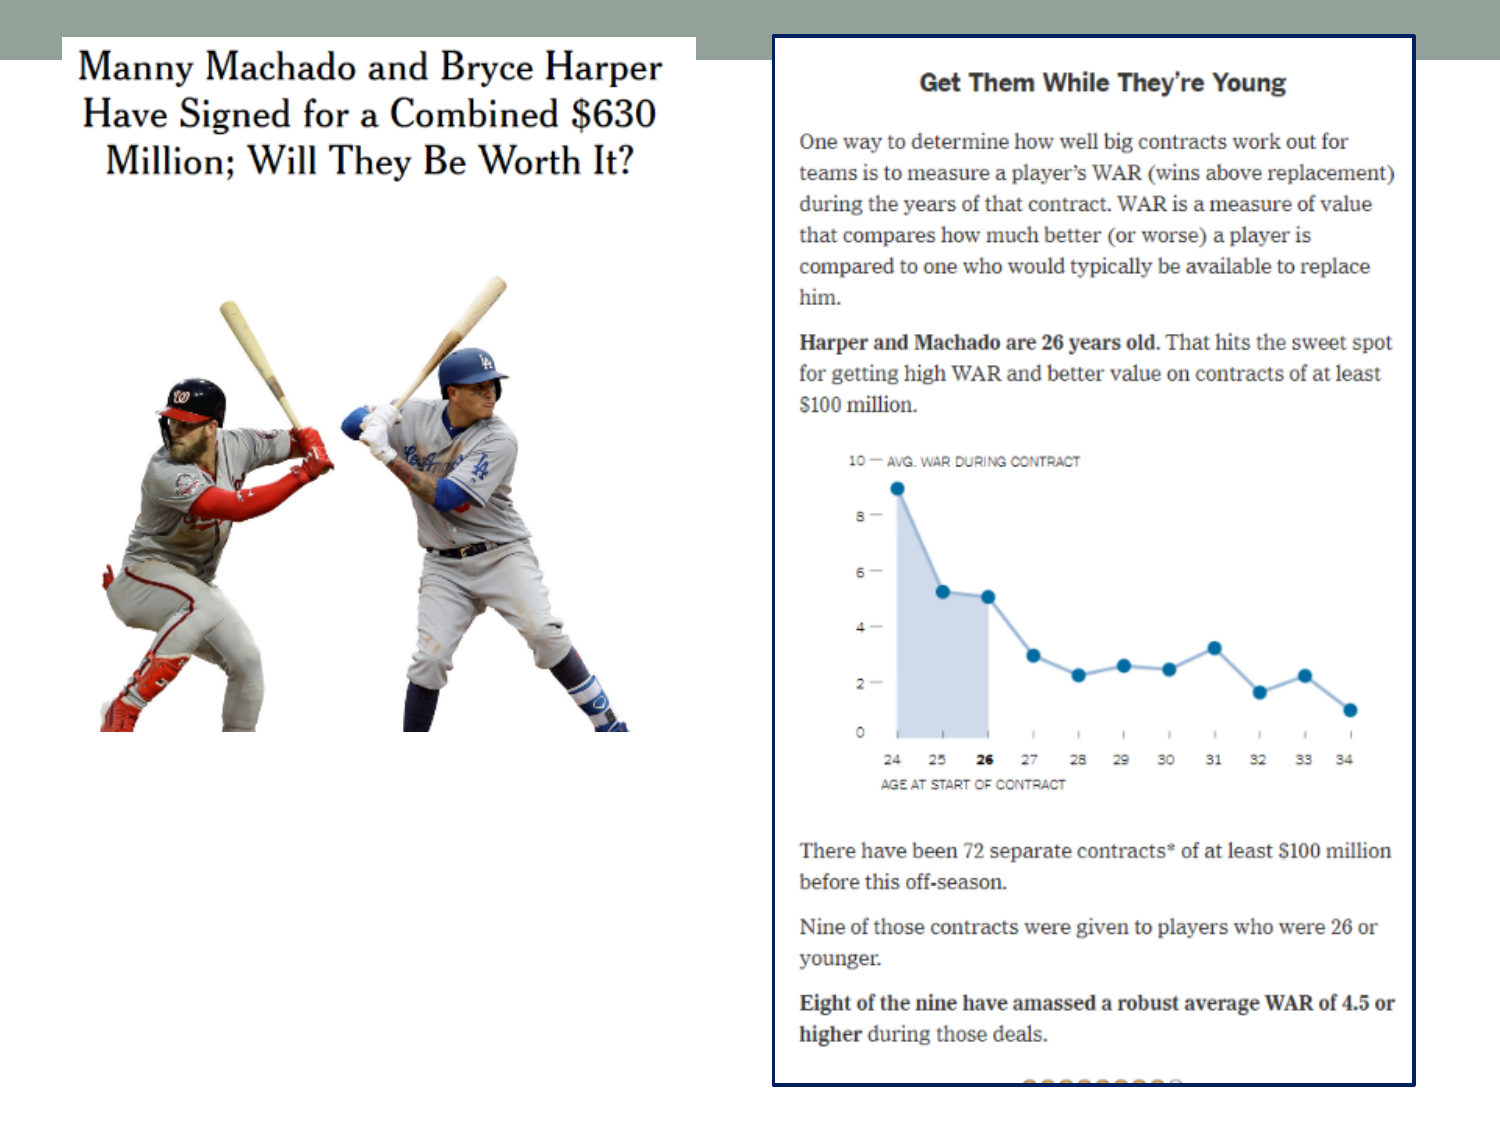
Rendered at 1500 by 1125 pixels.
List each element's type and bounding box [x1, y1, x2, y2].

picture [774, 37, 1413, 1084]
picture [62, 37, 696, 188]
picture [99, 262, 651, 732]
